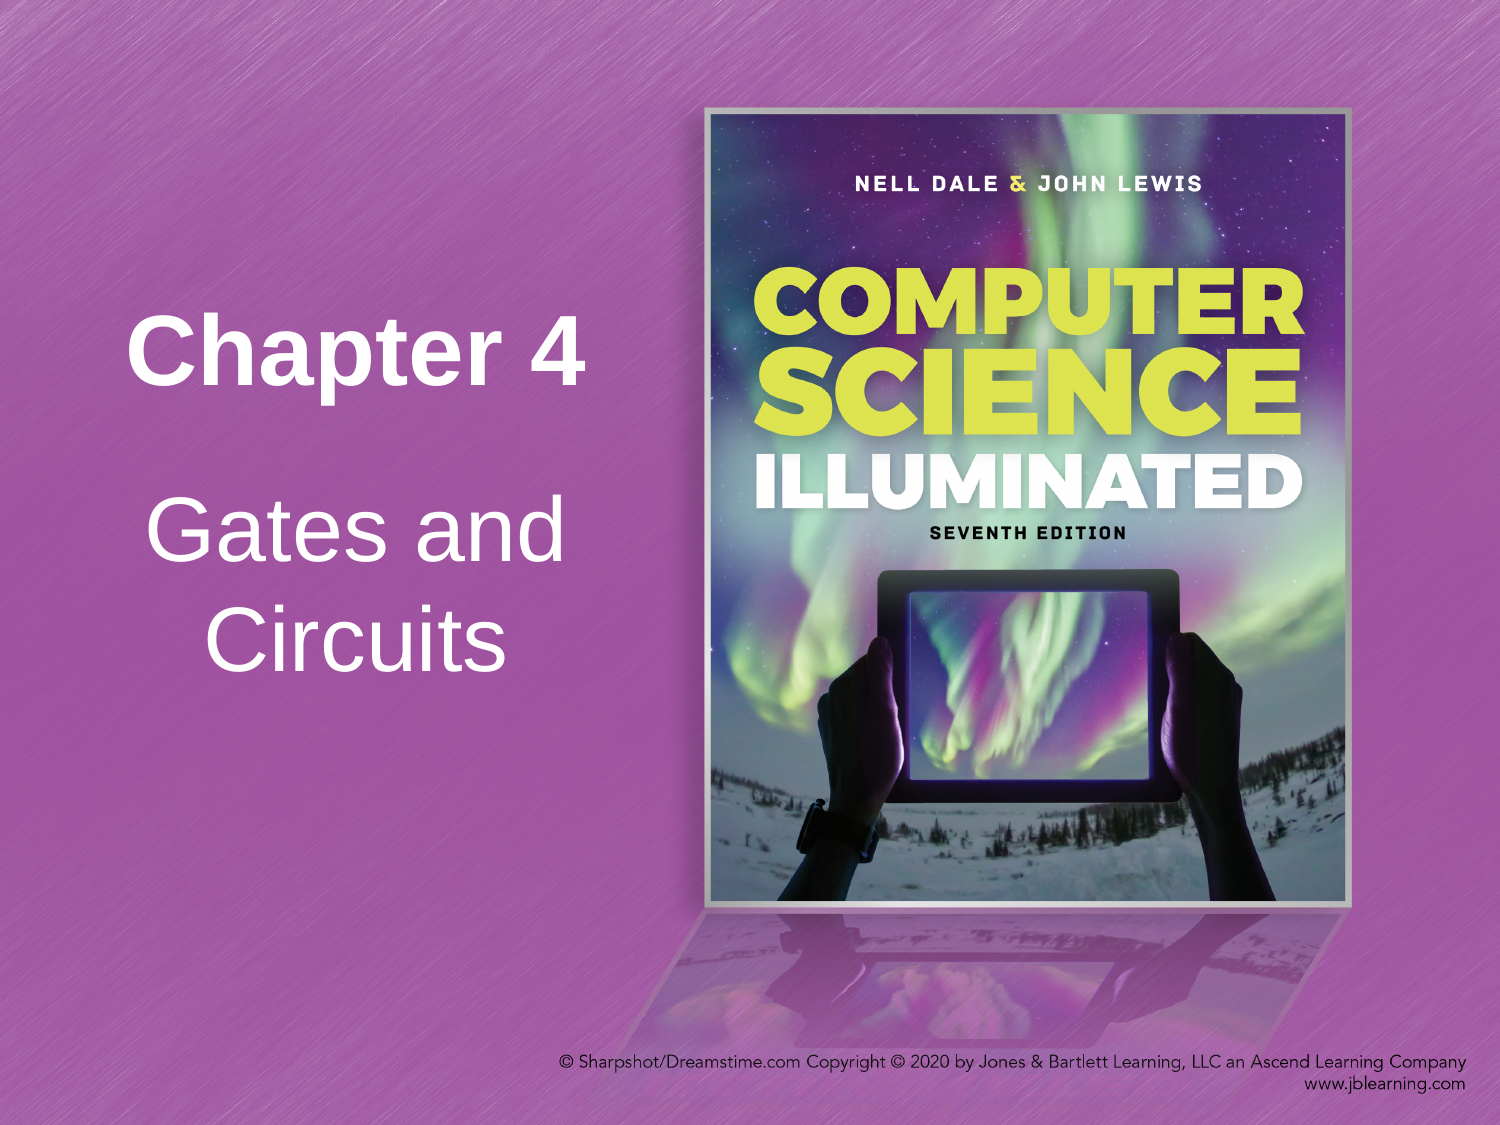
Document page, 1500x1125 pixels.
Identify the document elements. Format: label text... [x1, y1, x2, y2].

picture [0, 0, 1500, 1125]
subtitle Gates and Circuits [99, 462, 613, 600]
title Chapter 4 [24, 224, 688, 467]
